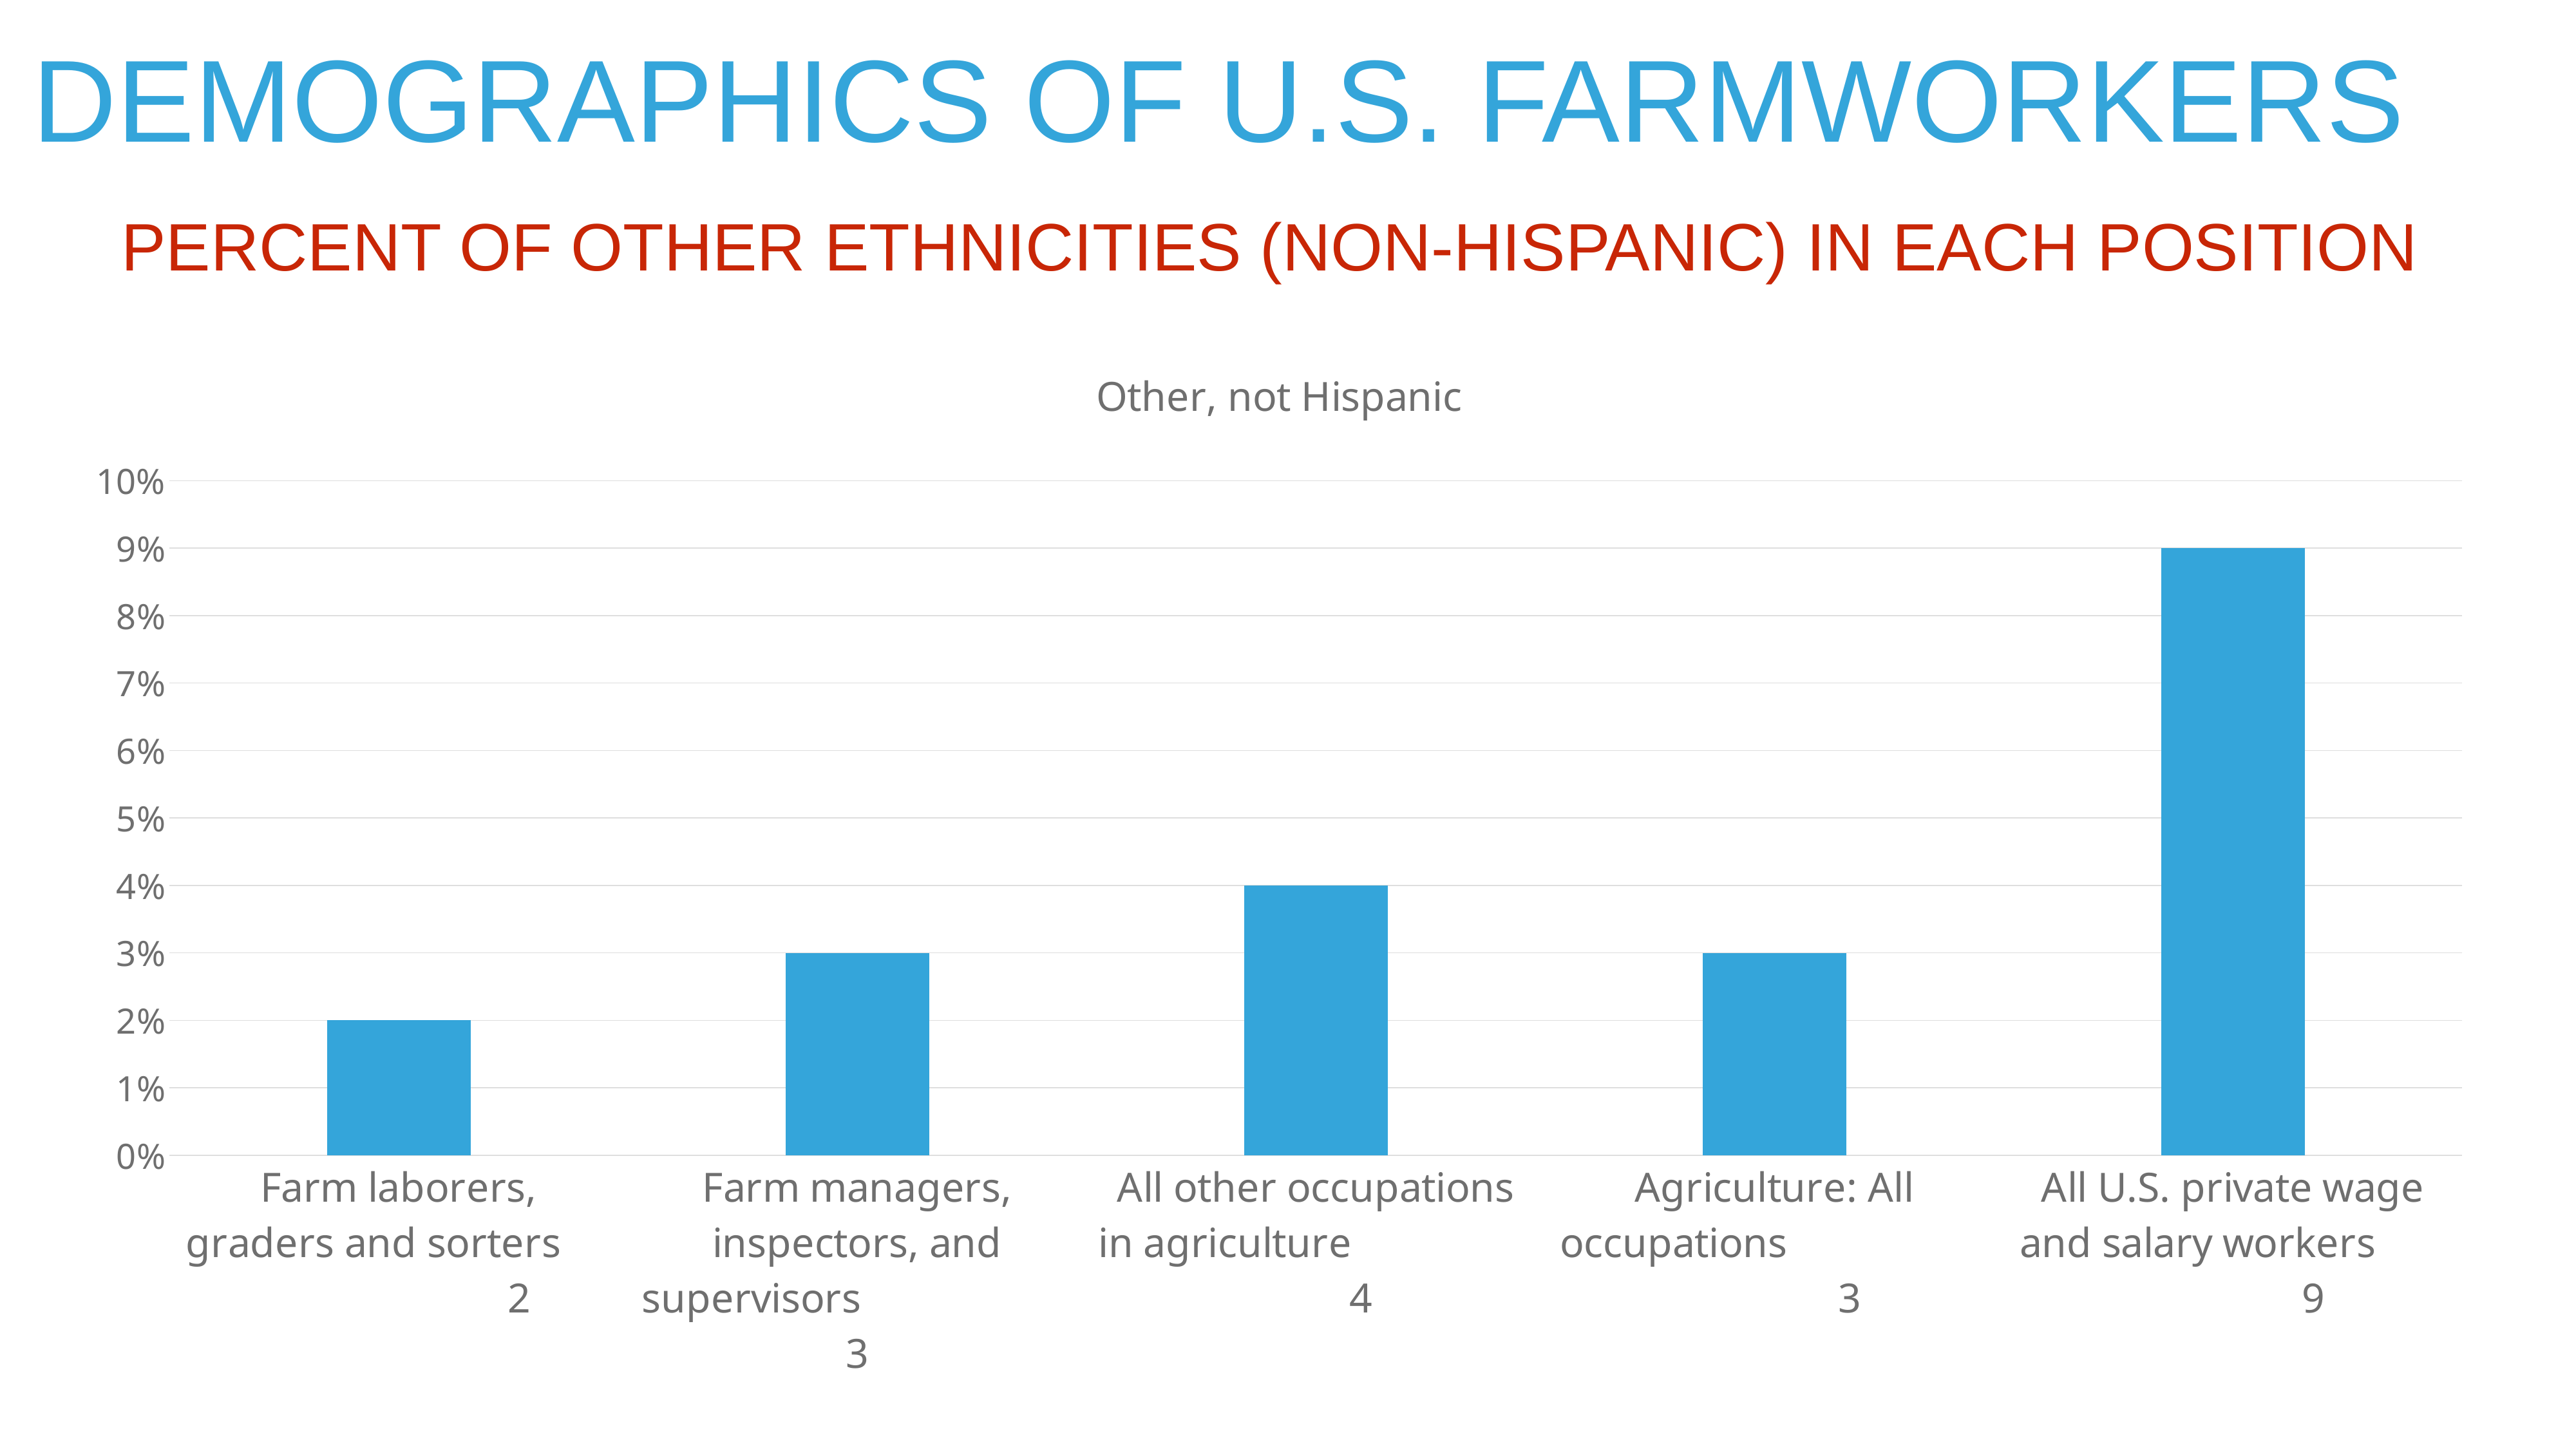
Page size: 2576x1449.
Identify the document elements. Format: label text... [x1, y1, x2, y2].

text_box PERCENT OF OTHER ETHNICITIES (NON-HISPANIC) IN EACH POSITION [0, 214, 2542, 289]
text_box DEMOGRAPHICS OF U.S. FARMWORKERS [27, 46, 2542, 174]
chart [46, 329, 2512, 1403]
